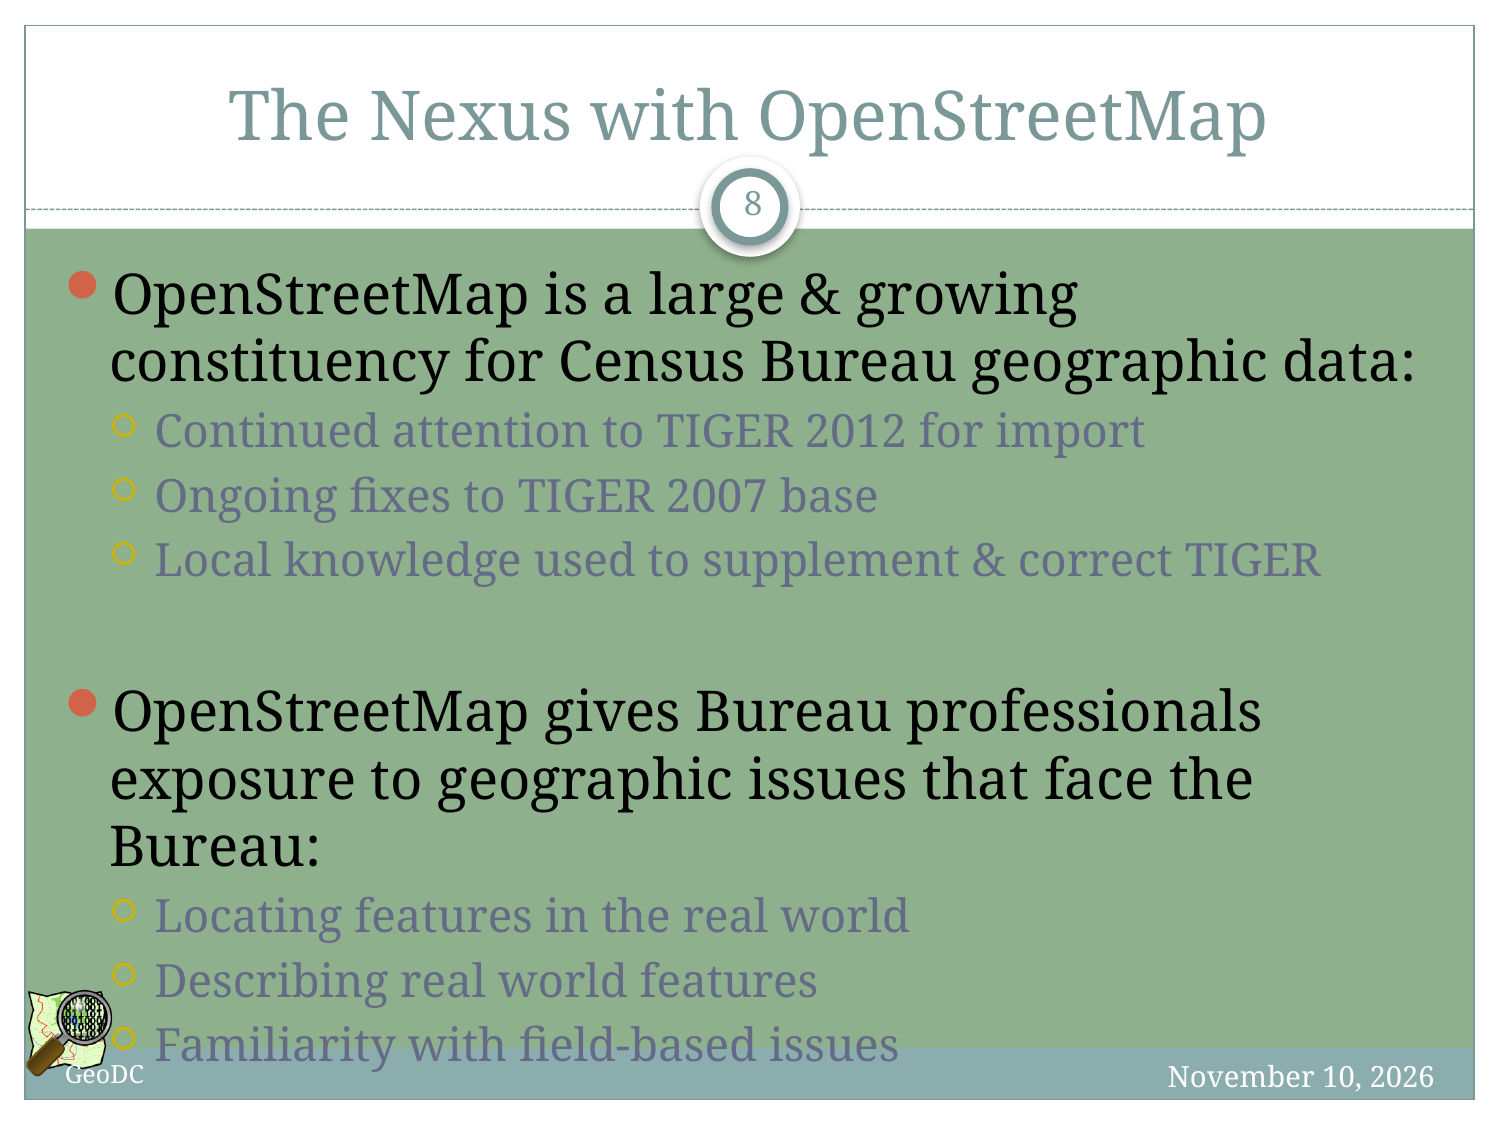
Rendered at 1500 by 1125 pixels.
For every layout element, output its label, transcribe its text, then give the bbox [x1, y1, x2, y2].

picture [24, 987, 114, 1077]
slide_number 8 [715, 168, 791, 241]
list OpenStreetMap is a large & growing constituency for Census Bureau geographic data: Continued attention to TIGER 2012 for import Ongoing fixes to TIGER 2007 base Local knowledge used to supplement & correct TIGER OpenStreetMap gives Bureau professionals exposure to geographic issues that face the Bureau: Locating features in the real world Describing real world features Familiarity with field-based issues [49, 250, 1445, 1001]
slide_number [950, 1050, 1450, 1111]
footer GeoDC [50, 1051, 638, 1112]
title The Nexus with OpenStreetMap [49, 37, 1450, 163]
